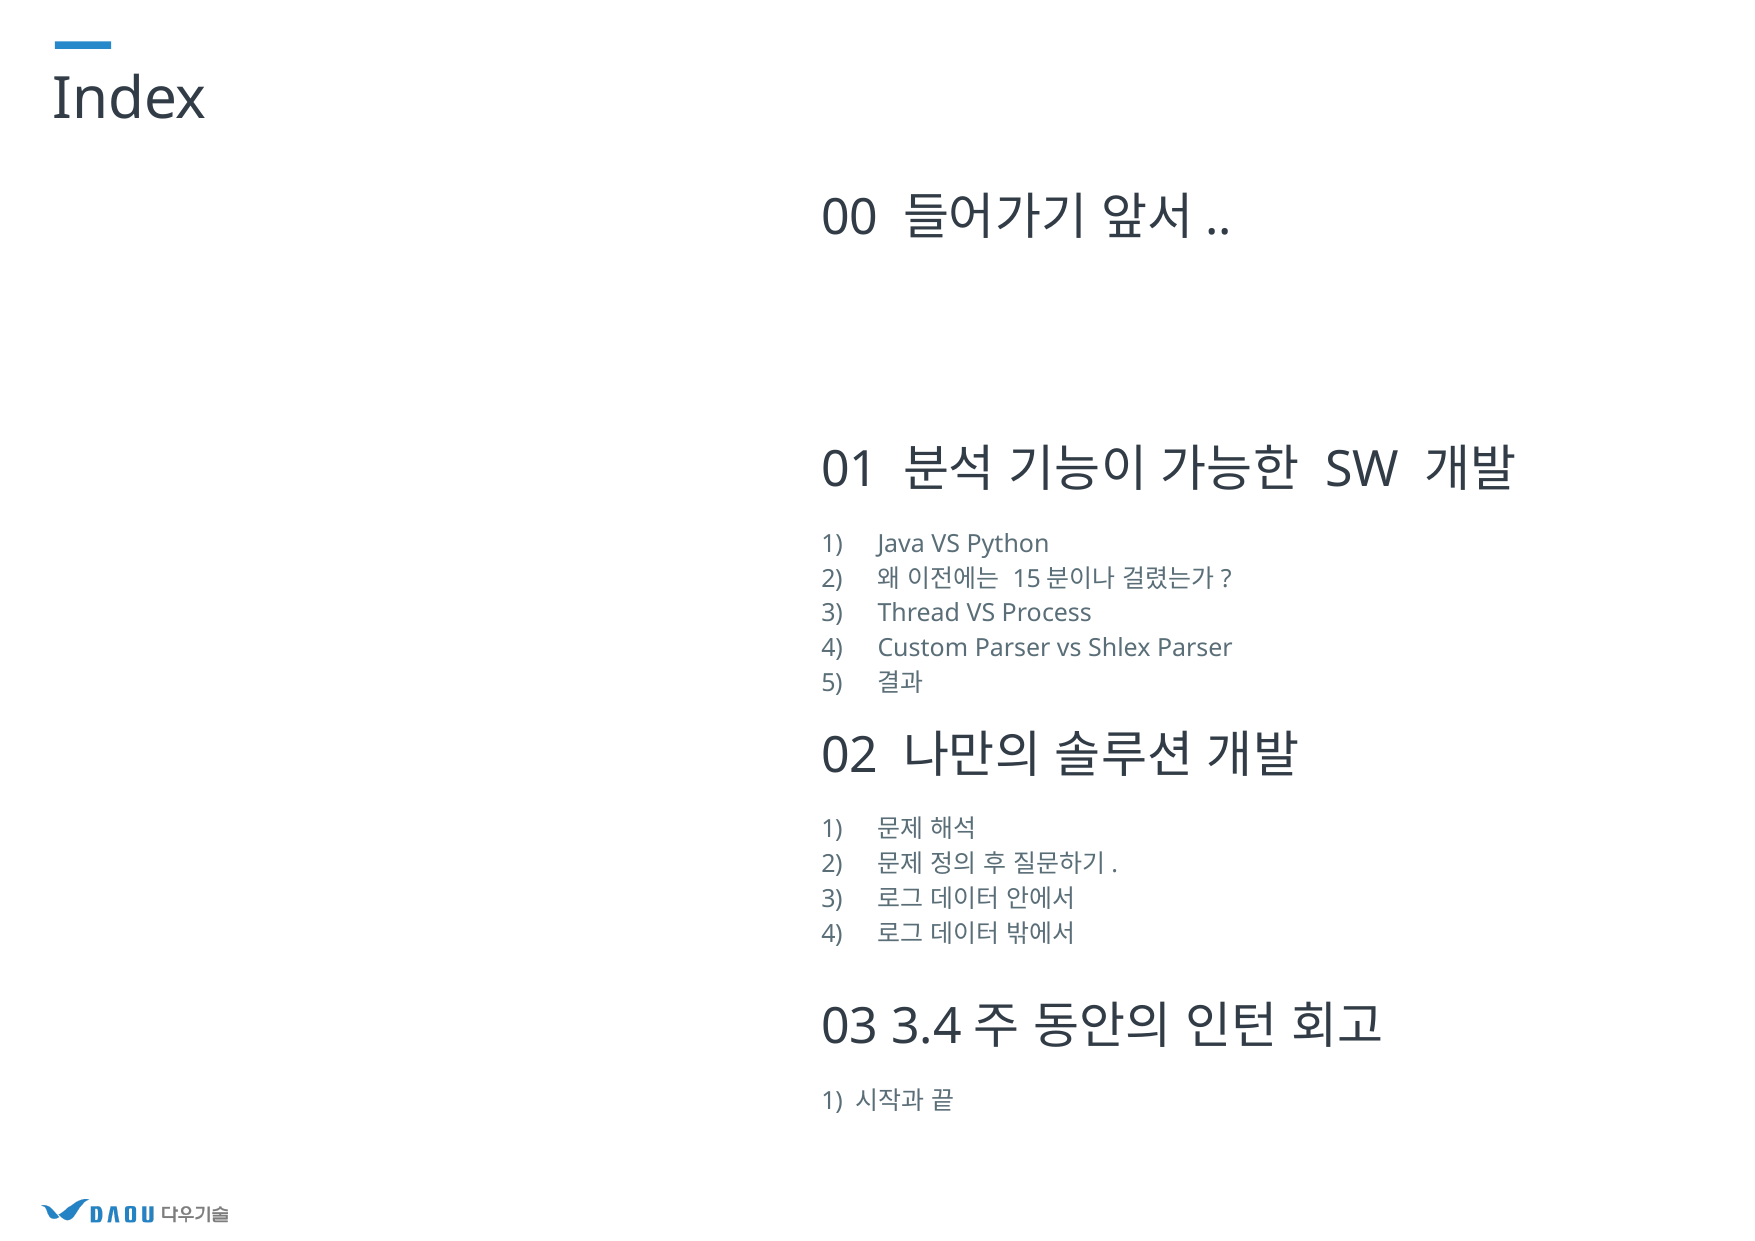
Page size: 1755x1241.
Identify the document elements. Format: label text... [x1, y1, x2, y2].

picture [41, 1199, 228, 1223]
list Java VS Python 왜 이전에는 15분이나 걸렸는가? Thread VS Process Custom Parser vs Shlex Parser 결과 [806, 519, 1434, 714]
list 01 분석 기능이 가능한 SW 개발 [806, 428, 1753, 509]
list 1) 시작과 끝 [806, 1076, 1434, 1188]
list 문제 해석 문제 정의 후 질문하기. 로그 데이터 안에서 로그 데이터 밖에서 [806, 805, 1434, 986]
list 02 나만의 솔루션 개발 [806, 714, 1576, 795]
list 00 들어가기 앞서.. [806, 177, 1434, 257]
list 03 3.4주 동안의 인턴 회고 [806, 986, 1434, 1066]
